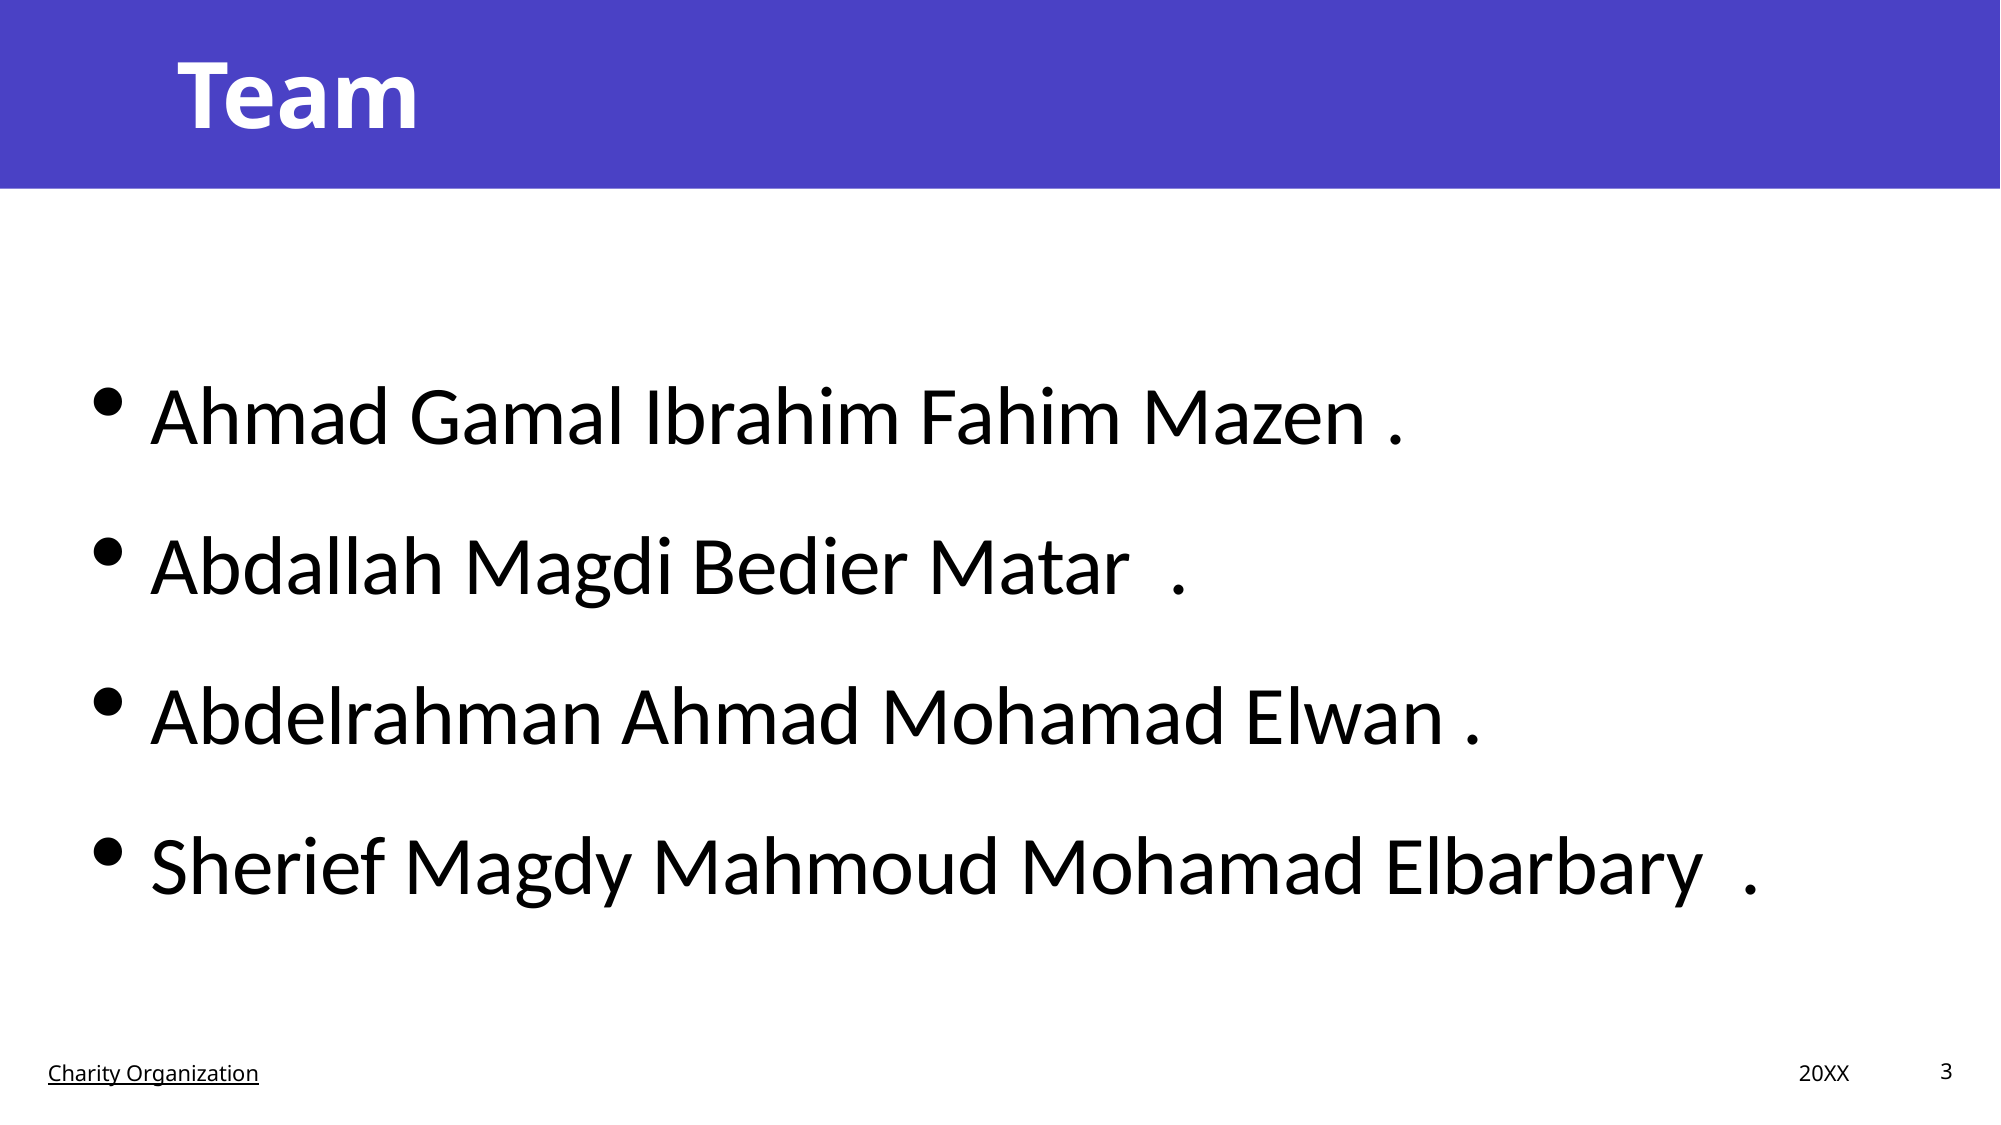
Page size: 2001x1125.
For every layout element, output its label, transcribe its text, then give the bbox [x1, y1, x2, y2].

list Ahmad Gamal Ibrahim Fahim Mazen . Abdallah Magdi Bedier Matar . Abdelrahman Ahmad Mohamad Elwan . Sherief Magdy Mahmoud Mohamad Elbarbary . [79, 304, 1795, 950]
footer Charity Organization [33, 1042, 827, 1103]
title Team [161, 28, 1707, 155]
slide_number 20XX [1150, 1042, 1864, 1103]
slide_number 3 [1864, 1042, 1968, 1103]
